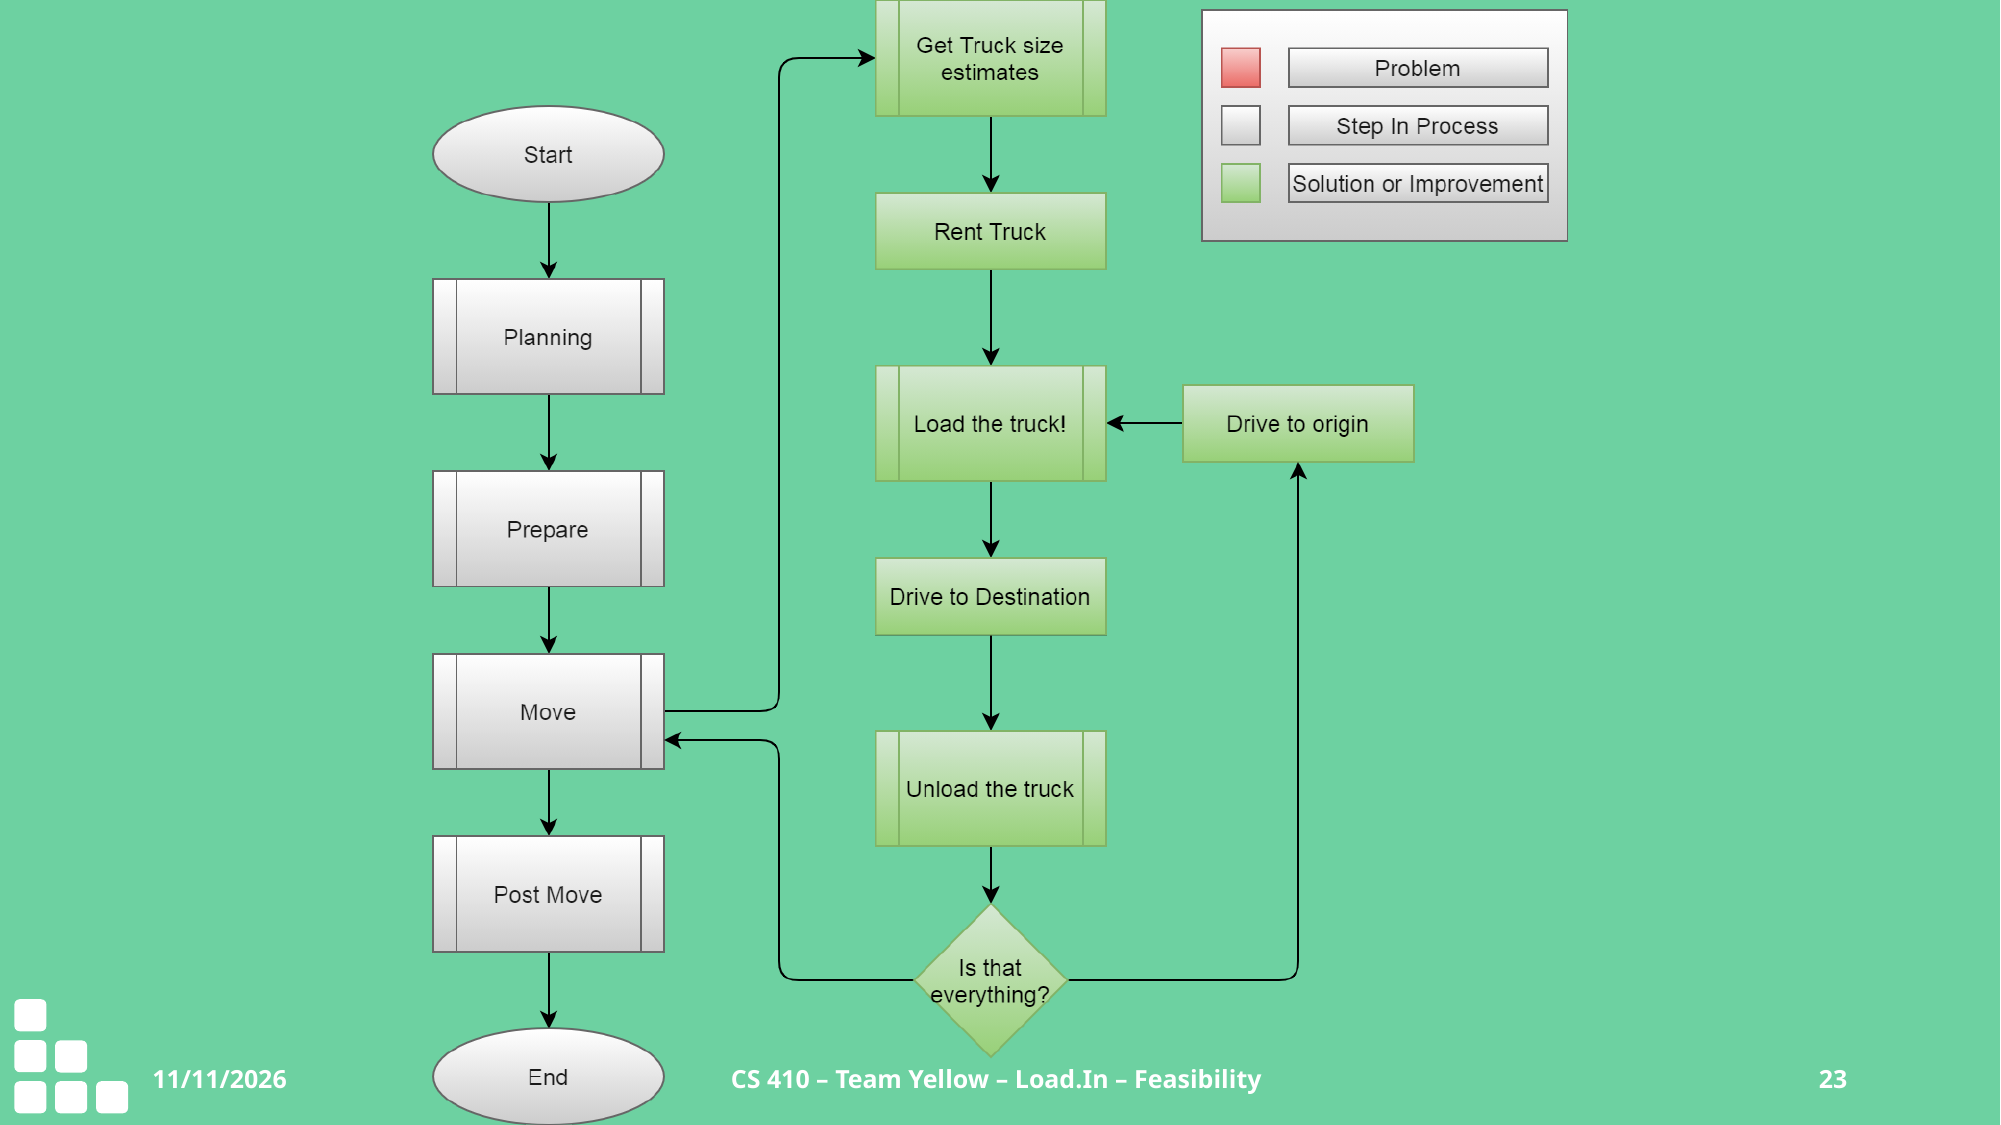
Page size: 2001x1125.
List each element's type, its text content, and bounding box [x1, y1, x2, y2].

picture [432, 0, 1568, 1125]
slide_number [137, 1035, 432, 1125]
slide_number 23 [1568, 1035, 1863, 1125]
